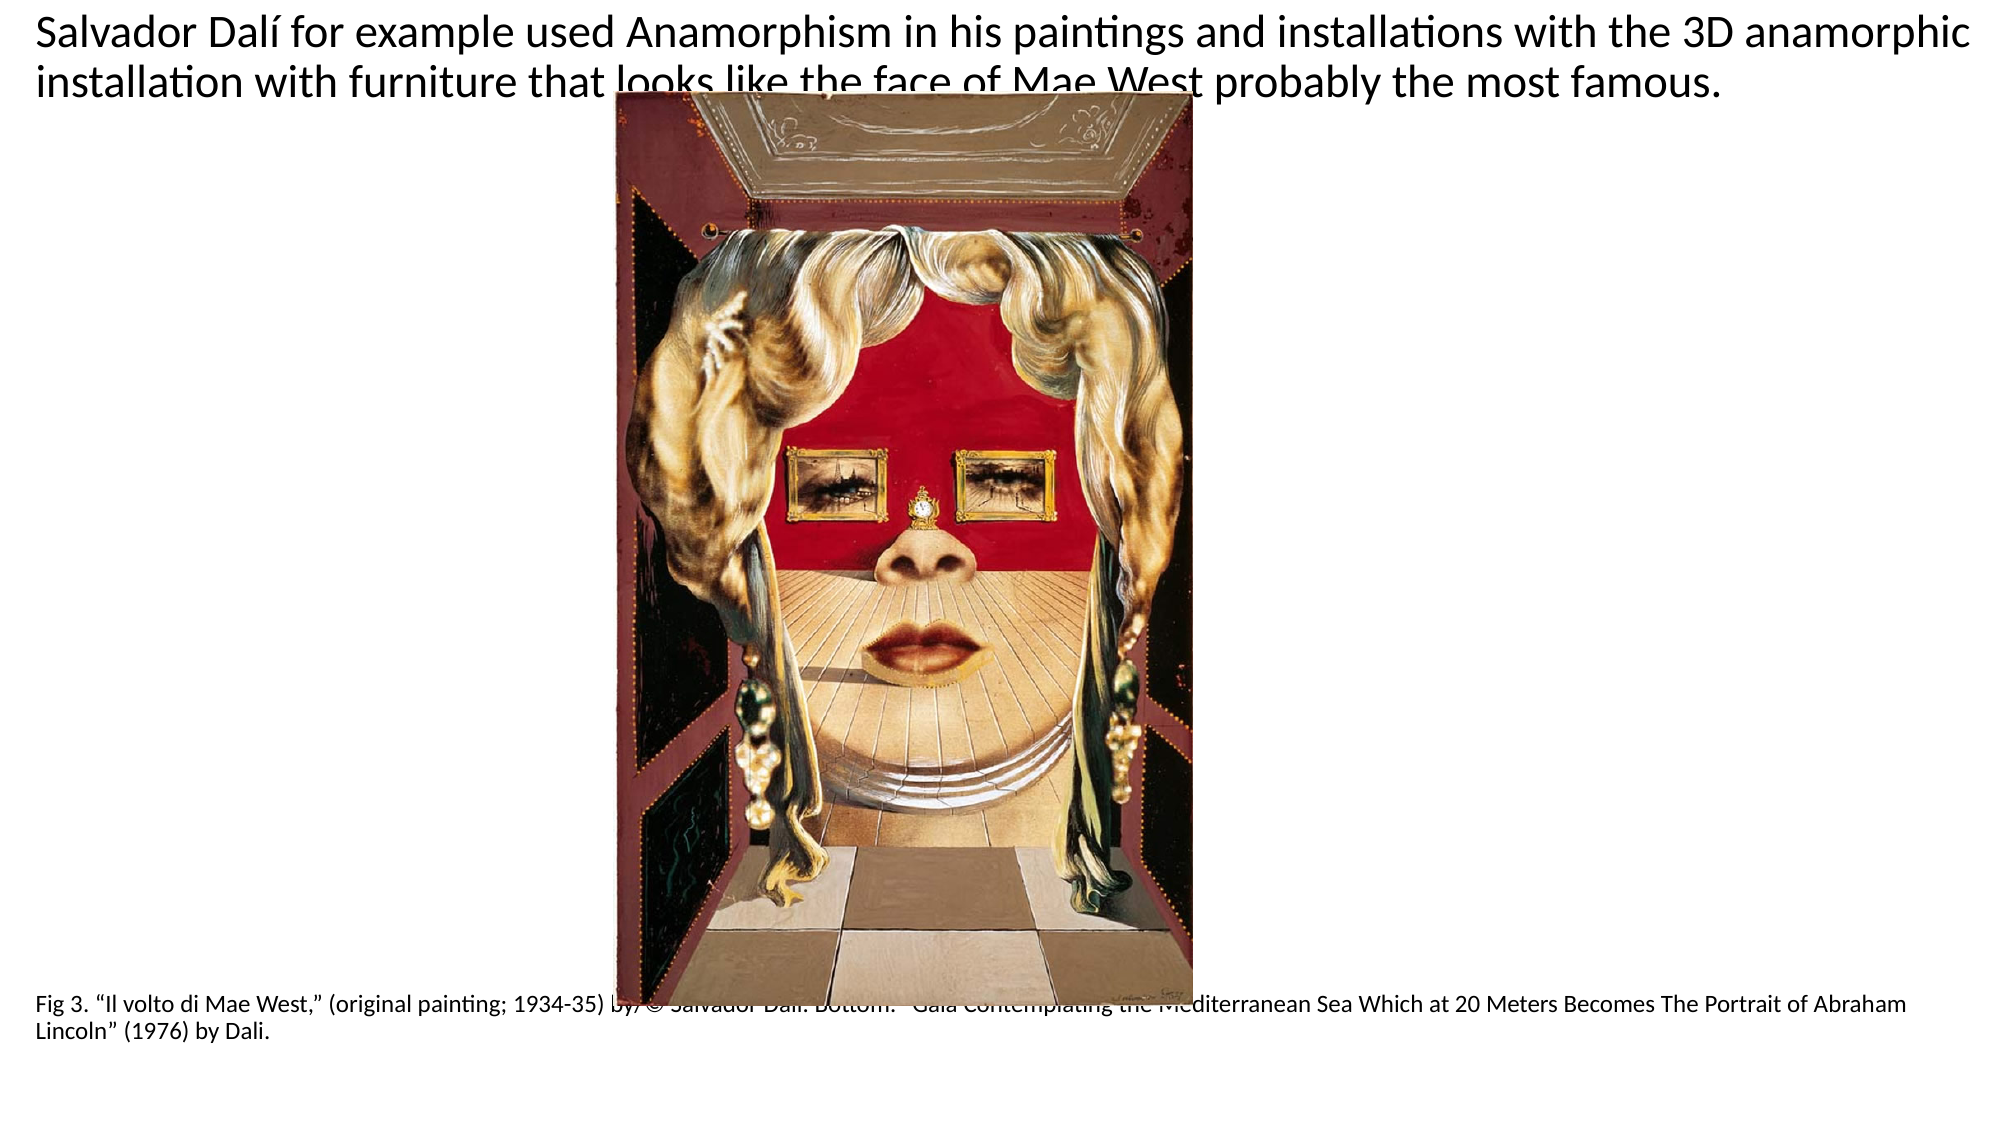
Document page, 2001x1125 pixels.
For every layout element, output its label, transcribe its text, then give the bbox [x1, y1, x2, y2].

picture [613, 91, 1194, 1006]
list Salvador Dalí for example used Anamorphism in his paintings and installations with the 3D anamorphic installation with furniture that looks like the face of Mae West probably the most famous. Fig 3. “Il volto di Mae West,” (original painting; 1934-35) by/© Salvador Dali. Bottom: “Gala Contemplating the Mediterranean Sea Which at 20 Meters Becomes The Portrait of Abraham Lincoln” (1976) by Dali. [20, 0, 2000, 1098]
